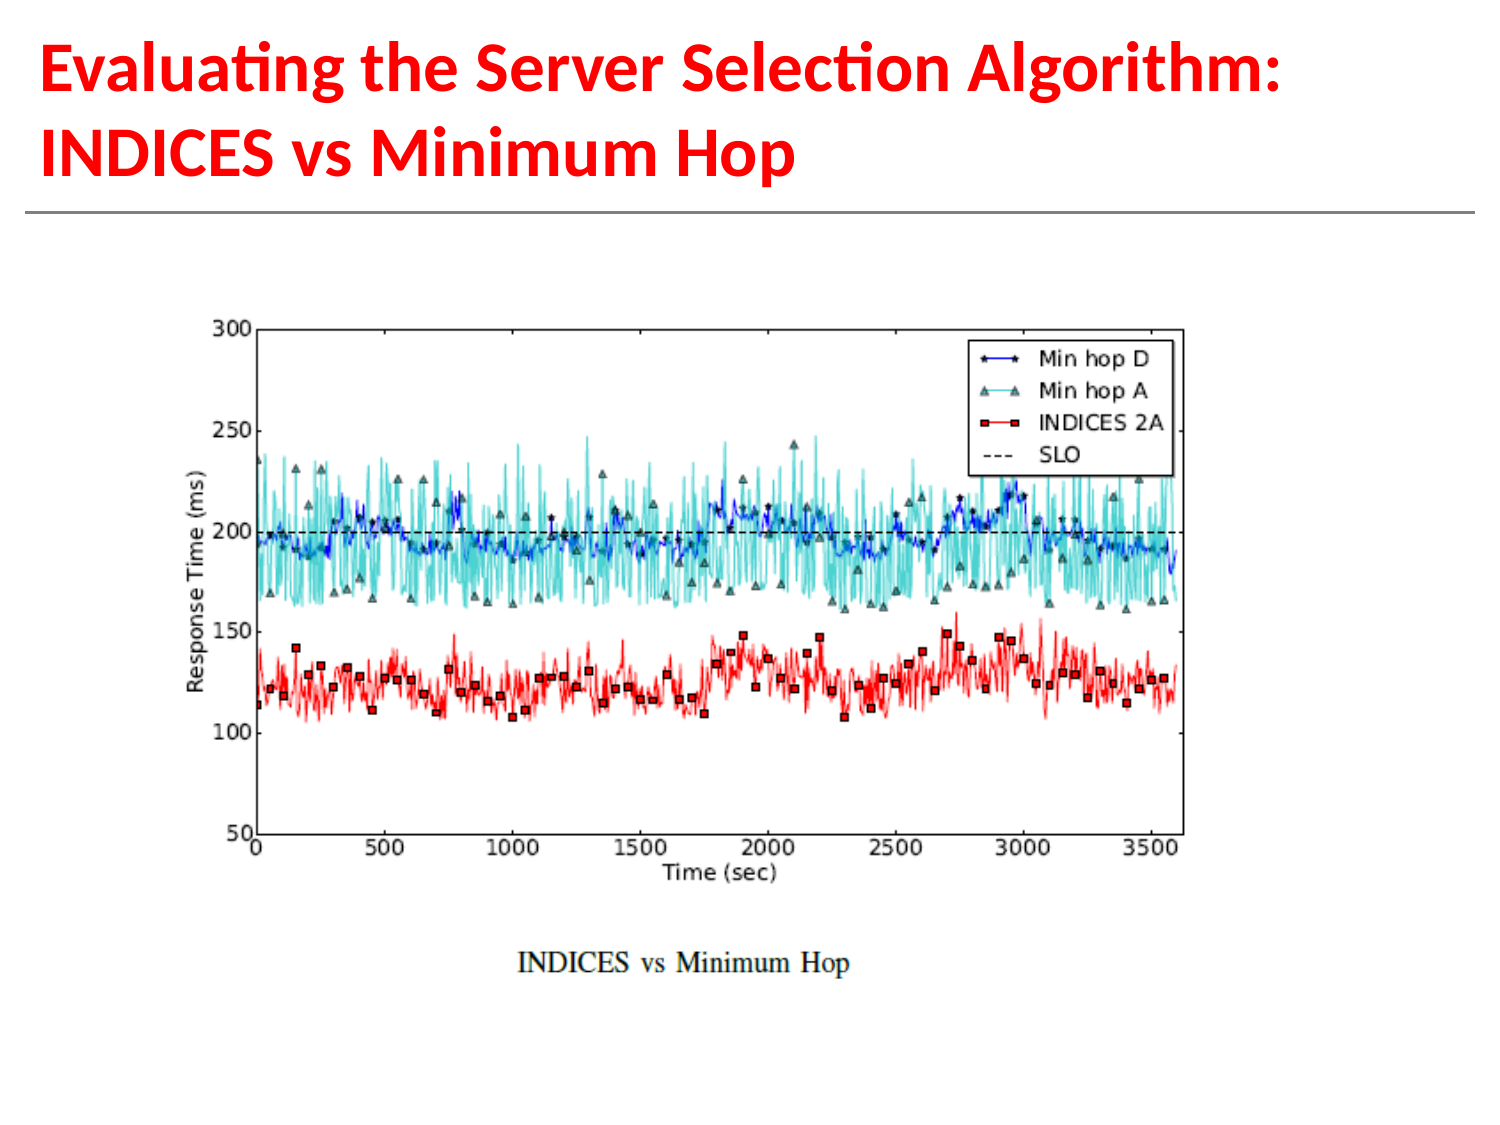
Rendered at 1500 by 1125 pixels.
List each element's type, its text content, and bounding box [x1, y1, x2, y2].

picture [507, 936, 865, 999]
picture [149, 291, 1222, 907]
title Evaluating the Server Selection Algorithm: INDICES vs Minimum Hop [24, 12, 1475, 200]
